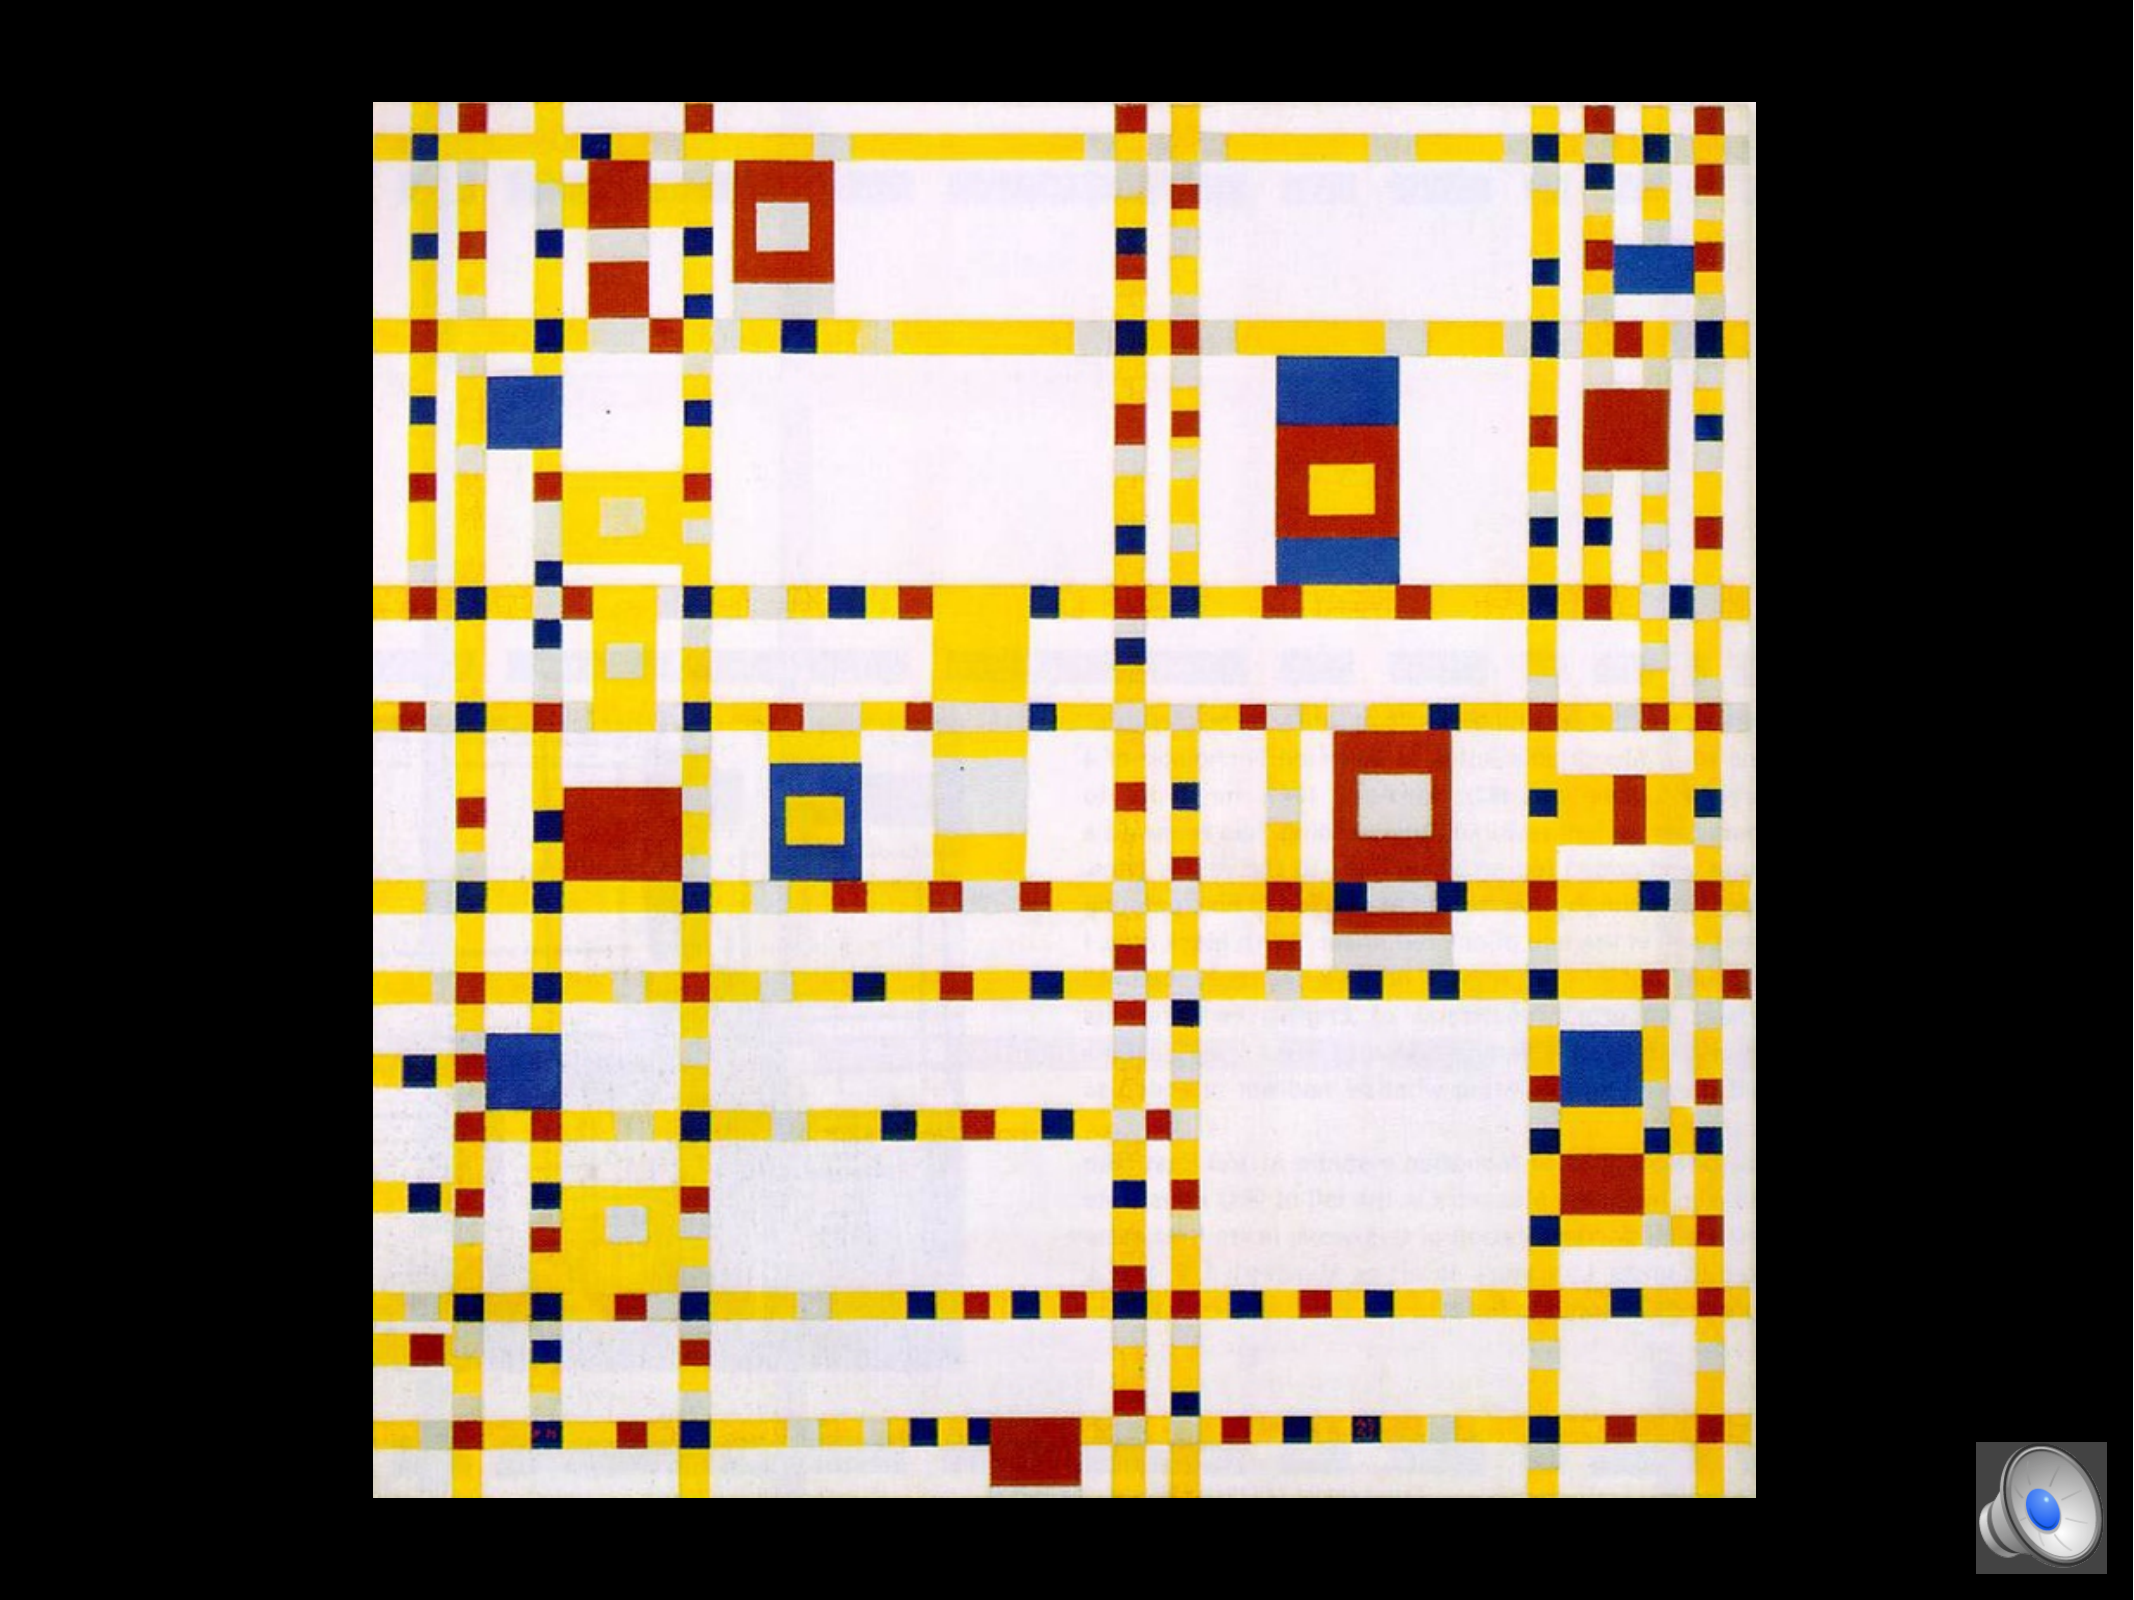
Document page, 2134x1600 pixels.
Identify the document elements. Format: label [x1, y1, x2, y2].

picture [373, 101, 1757, 1499]
picture [1974, 1441, 2109, 1576]
